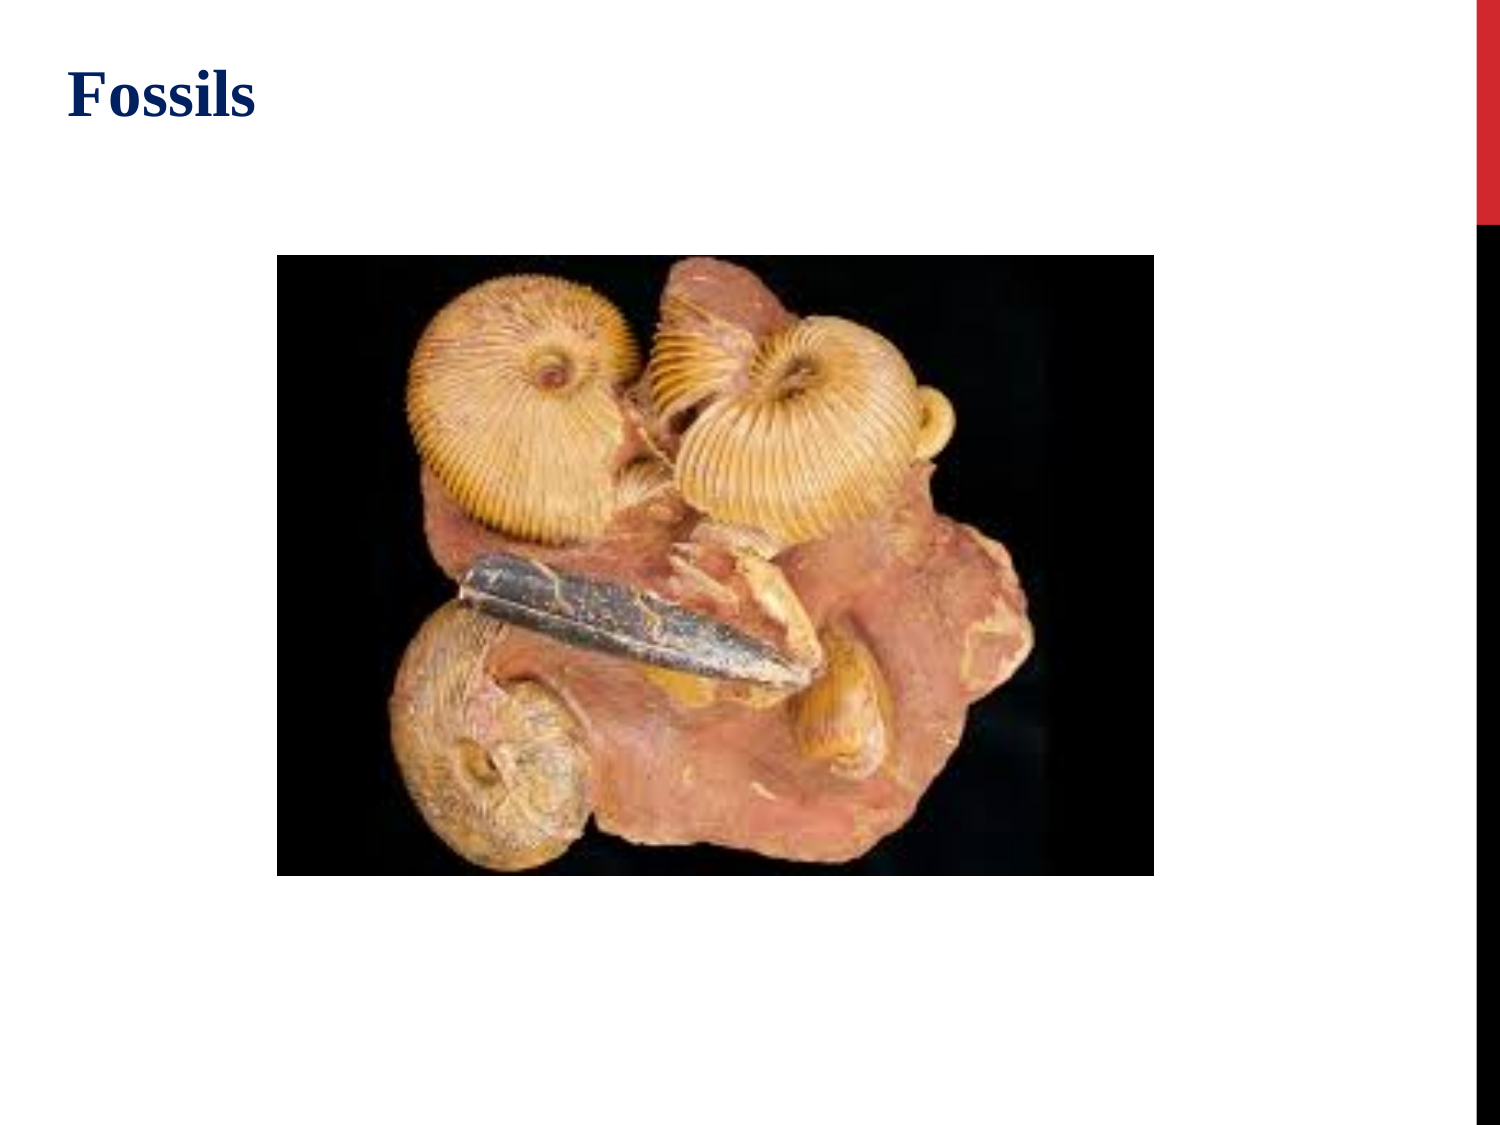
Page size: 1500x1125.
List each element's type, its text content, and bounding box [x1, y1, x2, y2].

text_box Fossils [53, 42, 443, 138]
picture [276, 254, 1155, 876]
